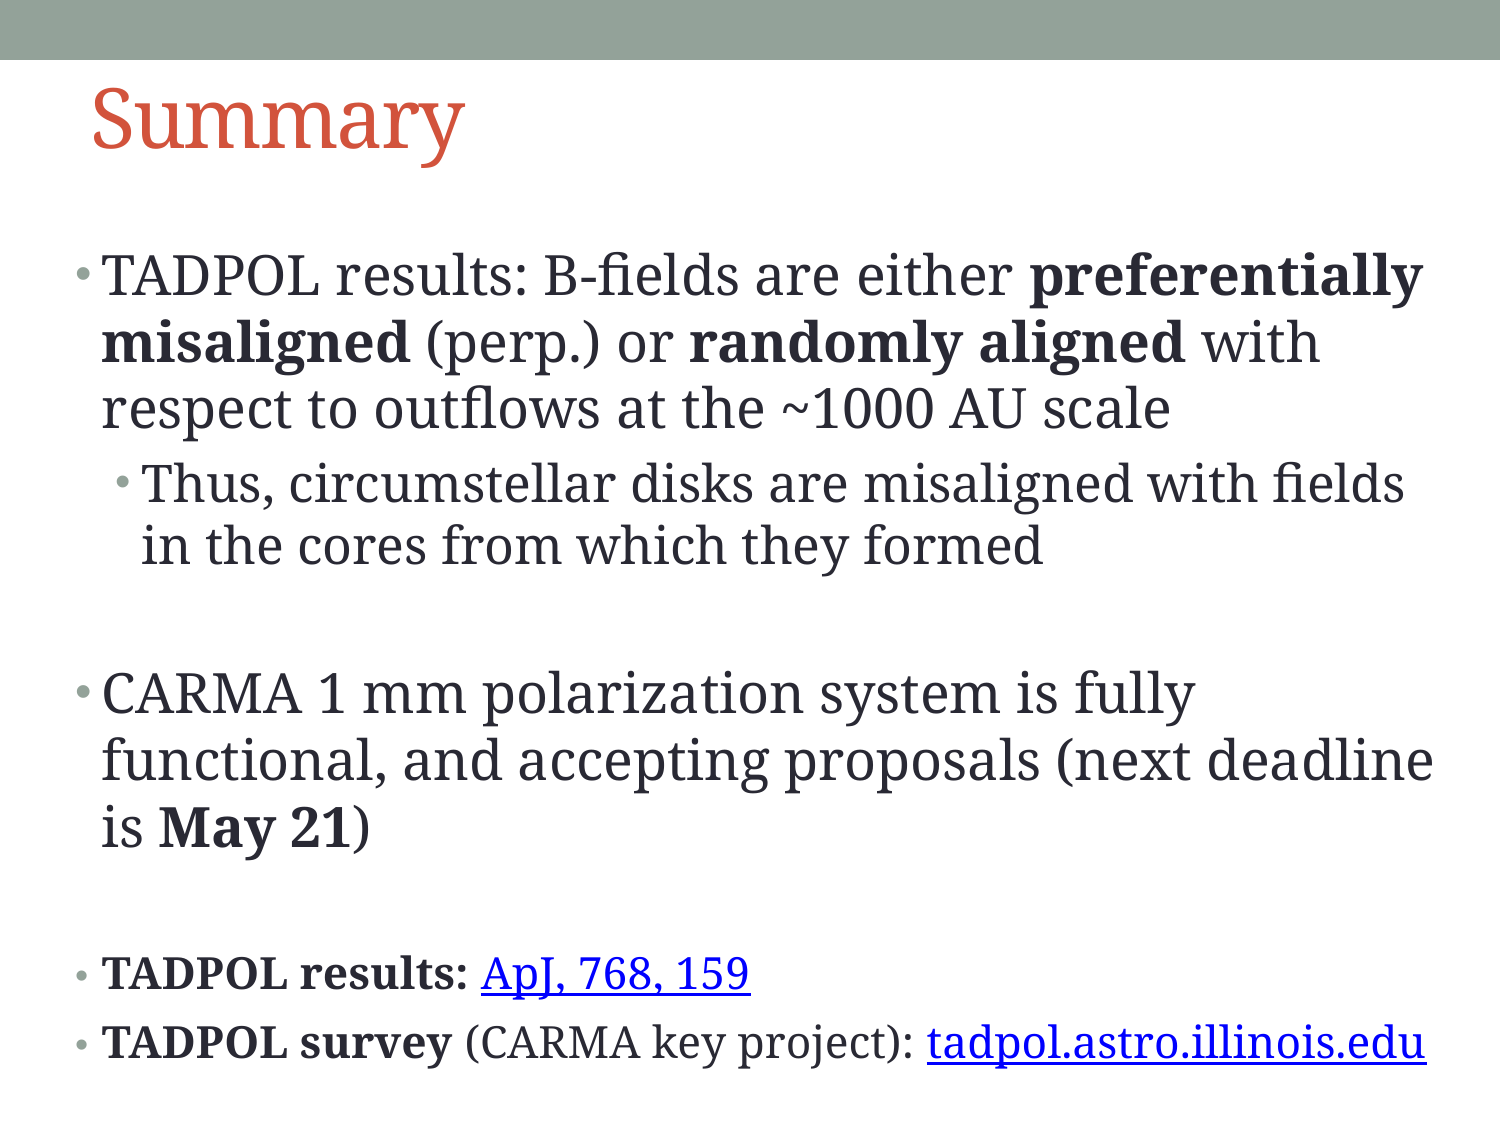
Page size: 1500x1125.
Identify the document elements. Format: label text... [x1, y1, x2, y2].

list TADPOL results: B-fields are either preferentially misaligned (perp.) or randomly aligned with respect to outflows at the ~1000 AU scale Thus, circumstellar disks are misaligned with fields in the cores from which they formed CARMA 1 mm polarization system is fully functional, and accepting proposals (next deadline is May 21) TADPOL results: ApJ, 768, 159 TADPOL survey (CARMA key project): tadpol.astro.illinois.edu [60, 76, 1486, 1104]
title Summary [75, 33, 1425, 197]
